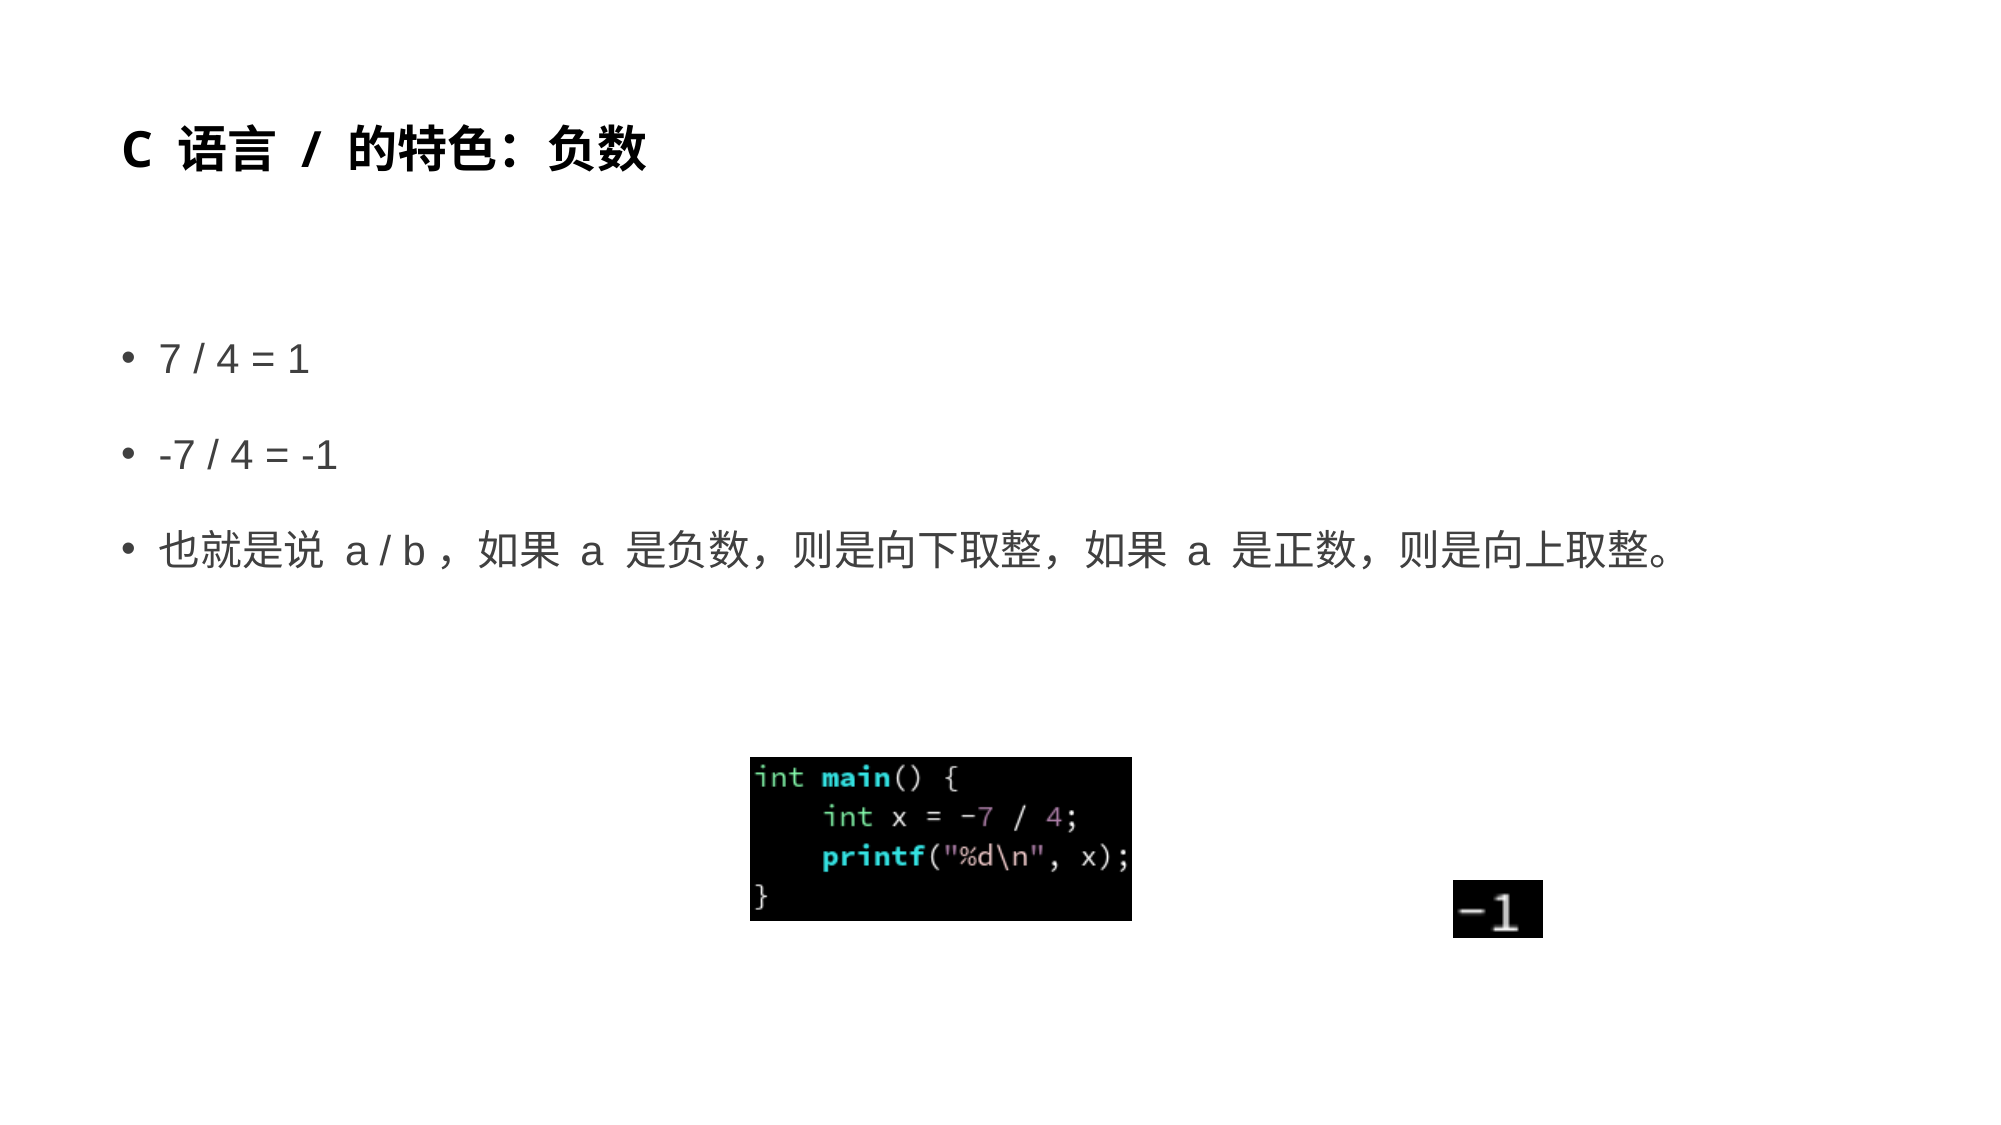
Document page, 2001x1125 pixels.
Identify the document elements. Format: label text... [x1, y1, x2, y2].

list 7 / 4 = 1 -7 / 4 = -1 也就是说 a / b，如果 a 是负数，则是向下取整，如果 a 是正数，则是向上取整。 [106, 299, 1912, 1014]
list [750, 757, 1132, 921]
title C 语言 / 的特色：负数 [106, 42, 1832, 260]
picture [1453, 880, 1544, 938]
